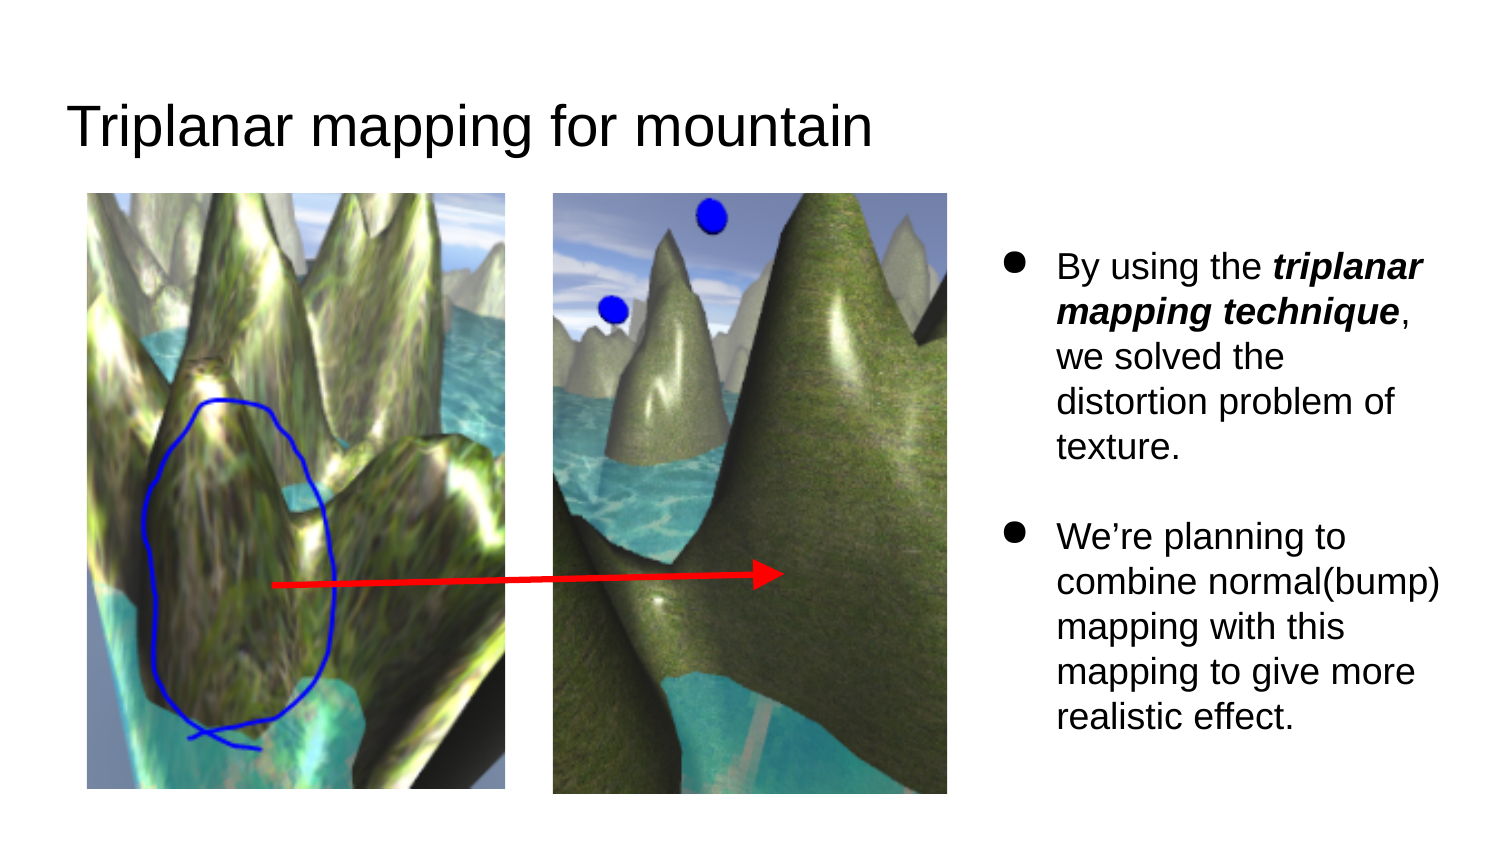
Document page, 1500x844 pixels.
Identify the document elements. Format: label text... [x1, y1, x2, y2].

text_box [271, 573, 785, 586]
picture [552, 192, 948, 794]
text_box By using the triplanar mapping technique, we solved the distortion problem of texture. We’re planning to combine normal(bump) mapping with this mapping to give more realistic effect. [966, 227, 1460, 735]
title Triplanar mapping for mountain [51, 72, 1449, 167]
picture [86, 192, 506, 789]
